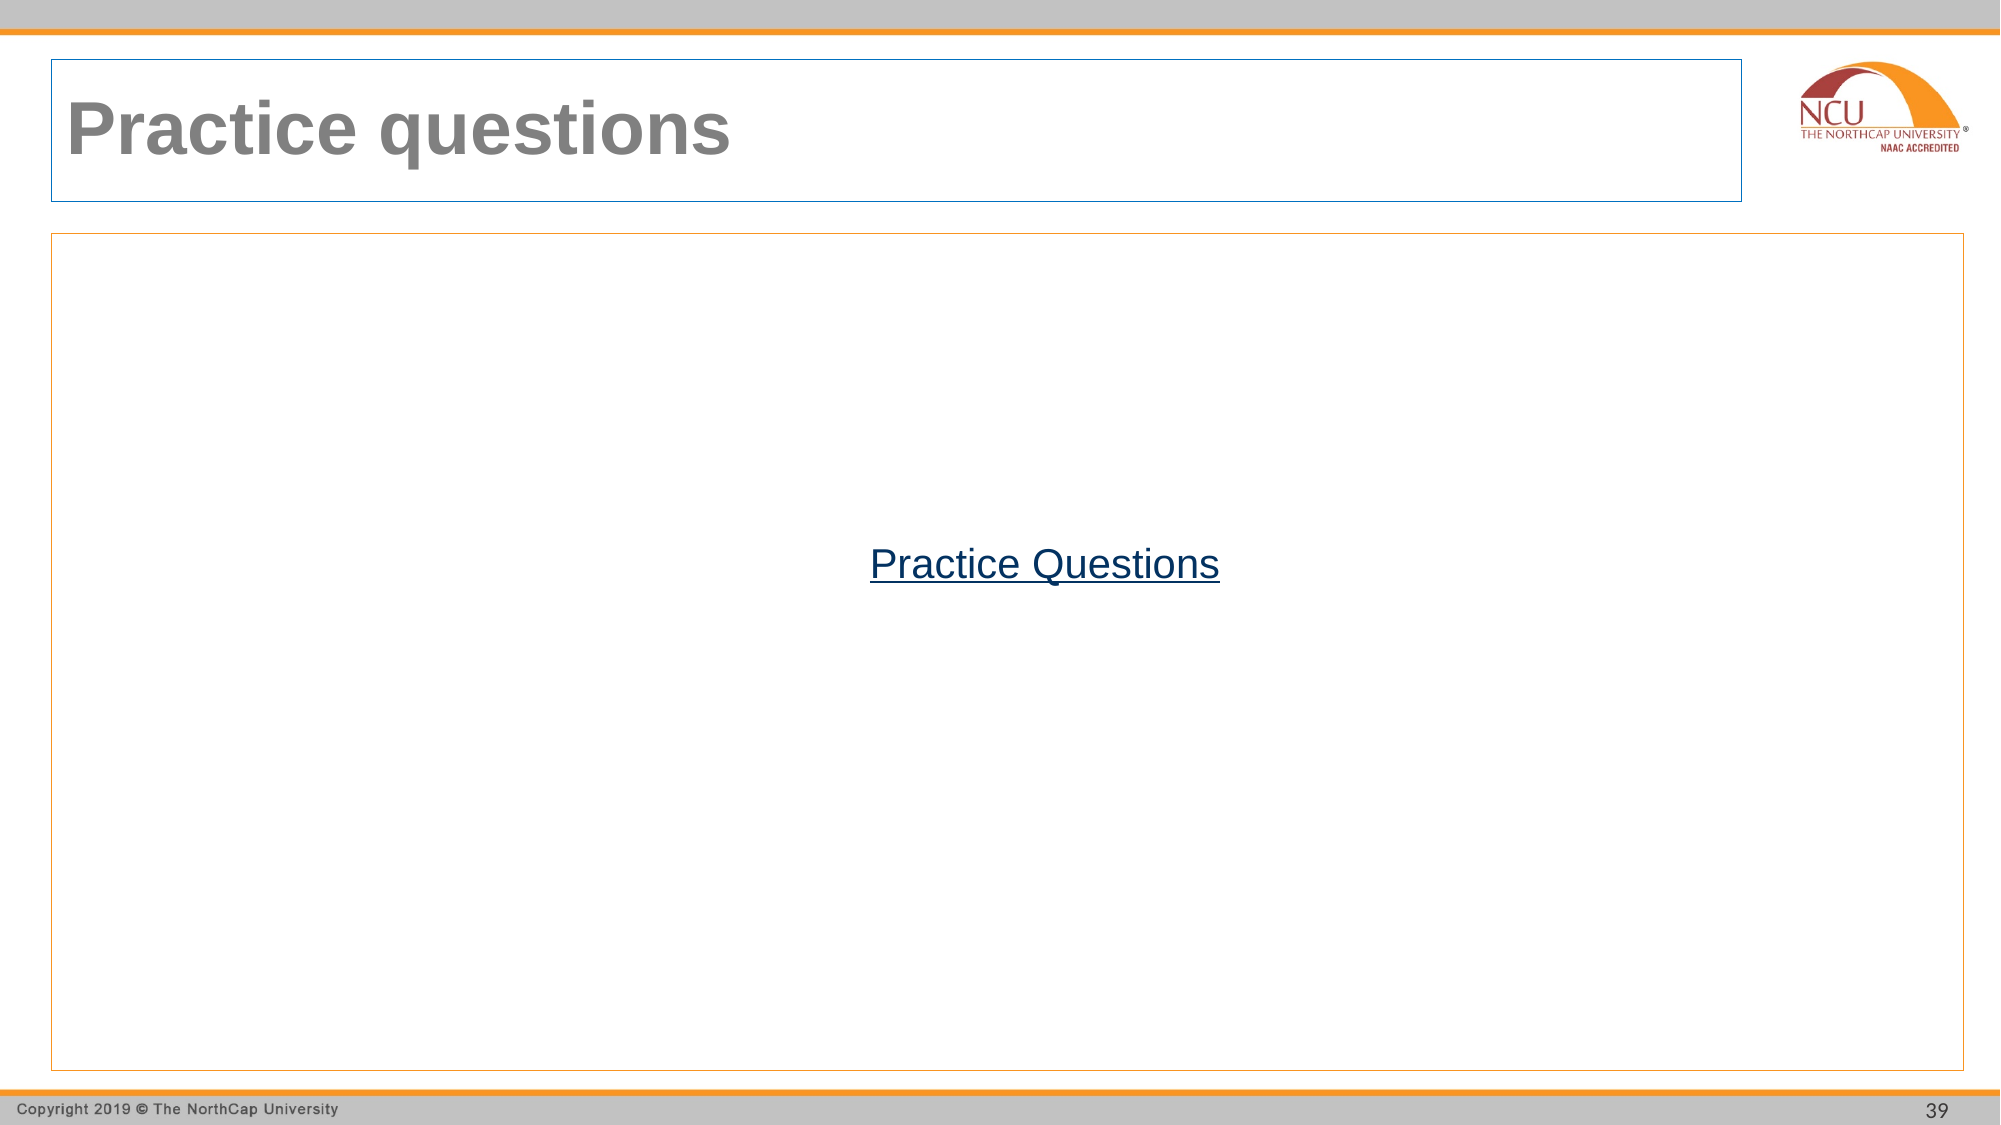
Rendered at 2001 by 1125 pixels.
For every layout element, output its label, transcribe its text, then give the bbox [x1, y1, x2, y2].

list Practice Questions [51, 233, 1964, 1071]
slide_number 39 [1791, 1094, 1964, 1125]
picture [0, 0, 2000, 1125]
title Practice questions [51, 59, 1742, 202]
